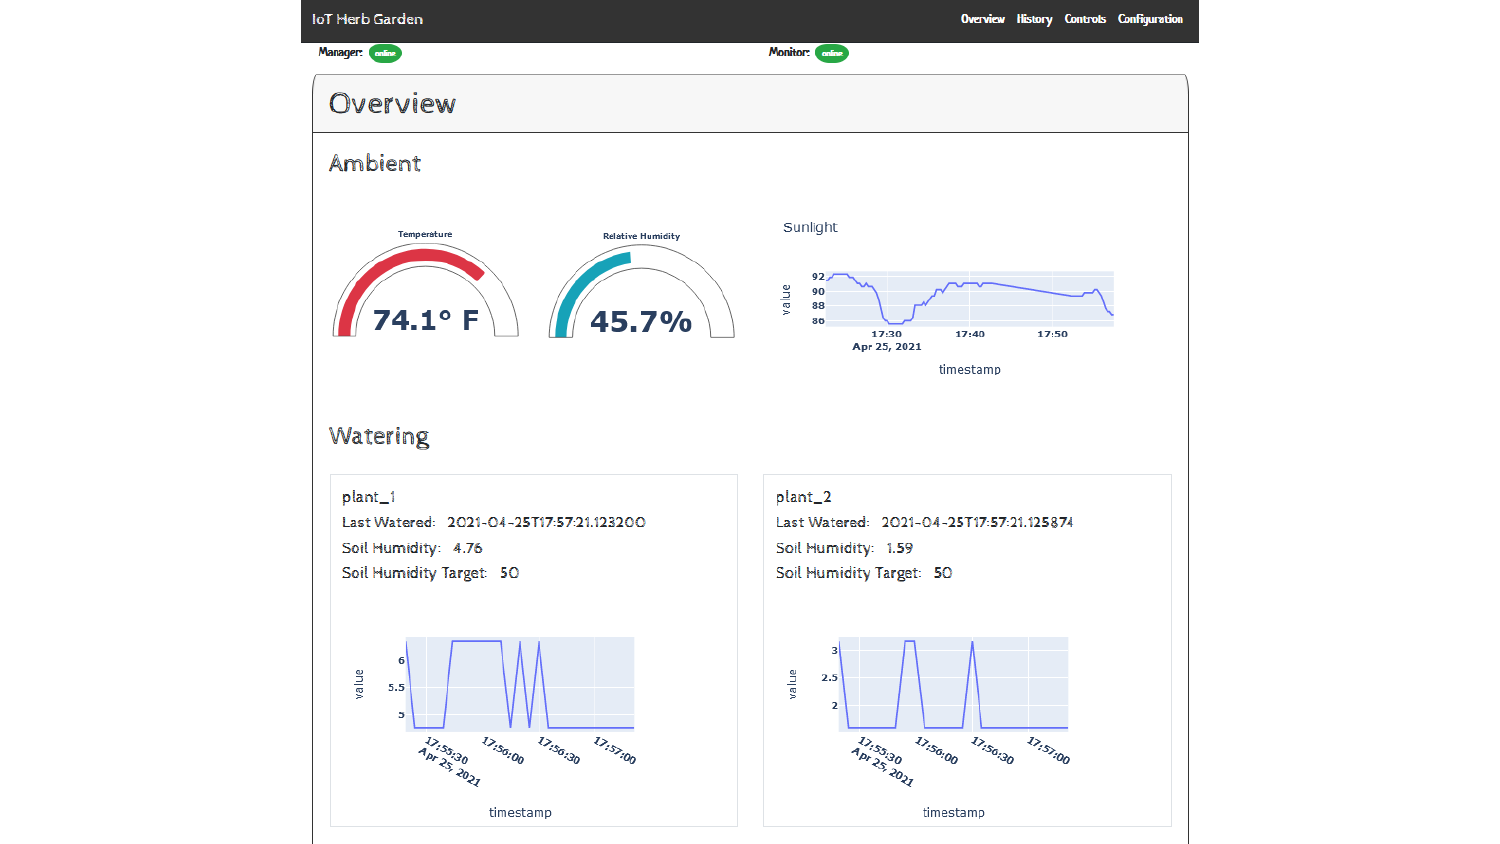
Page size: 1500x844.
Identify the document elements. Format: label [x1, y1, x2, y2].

picture [300, 0, 1200, 844]
